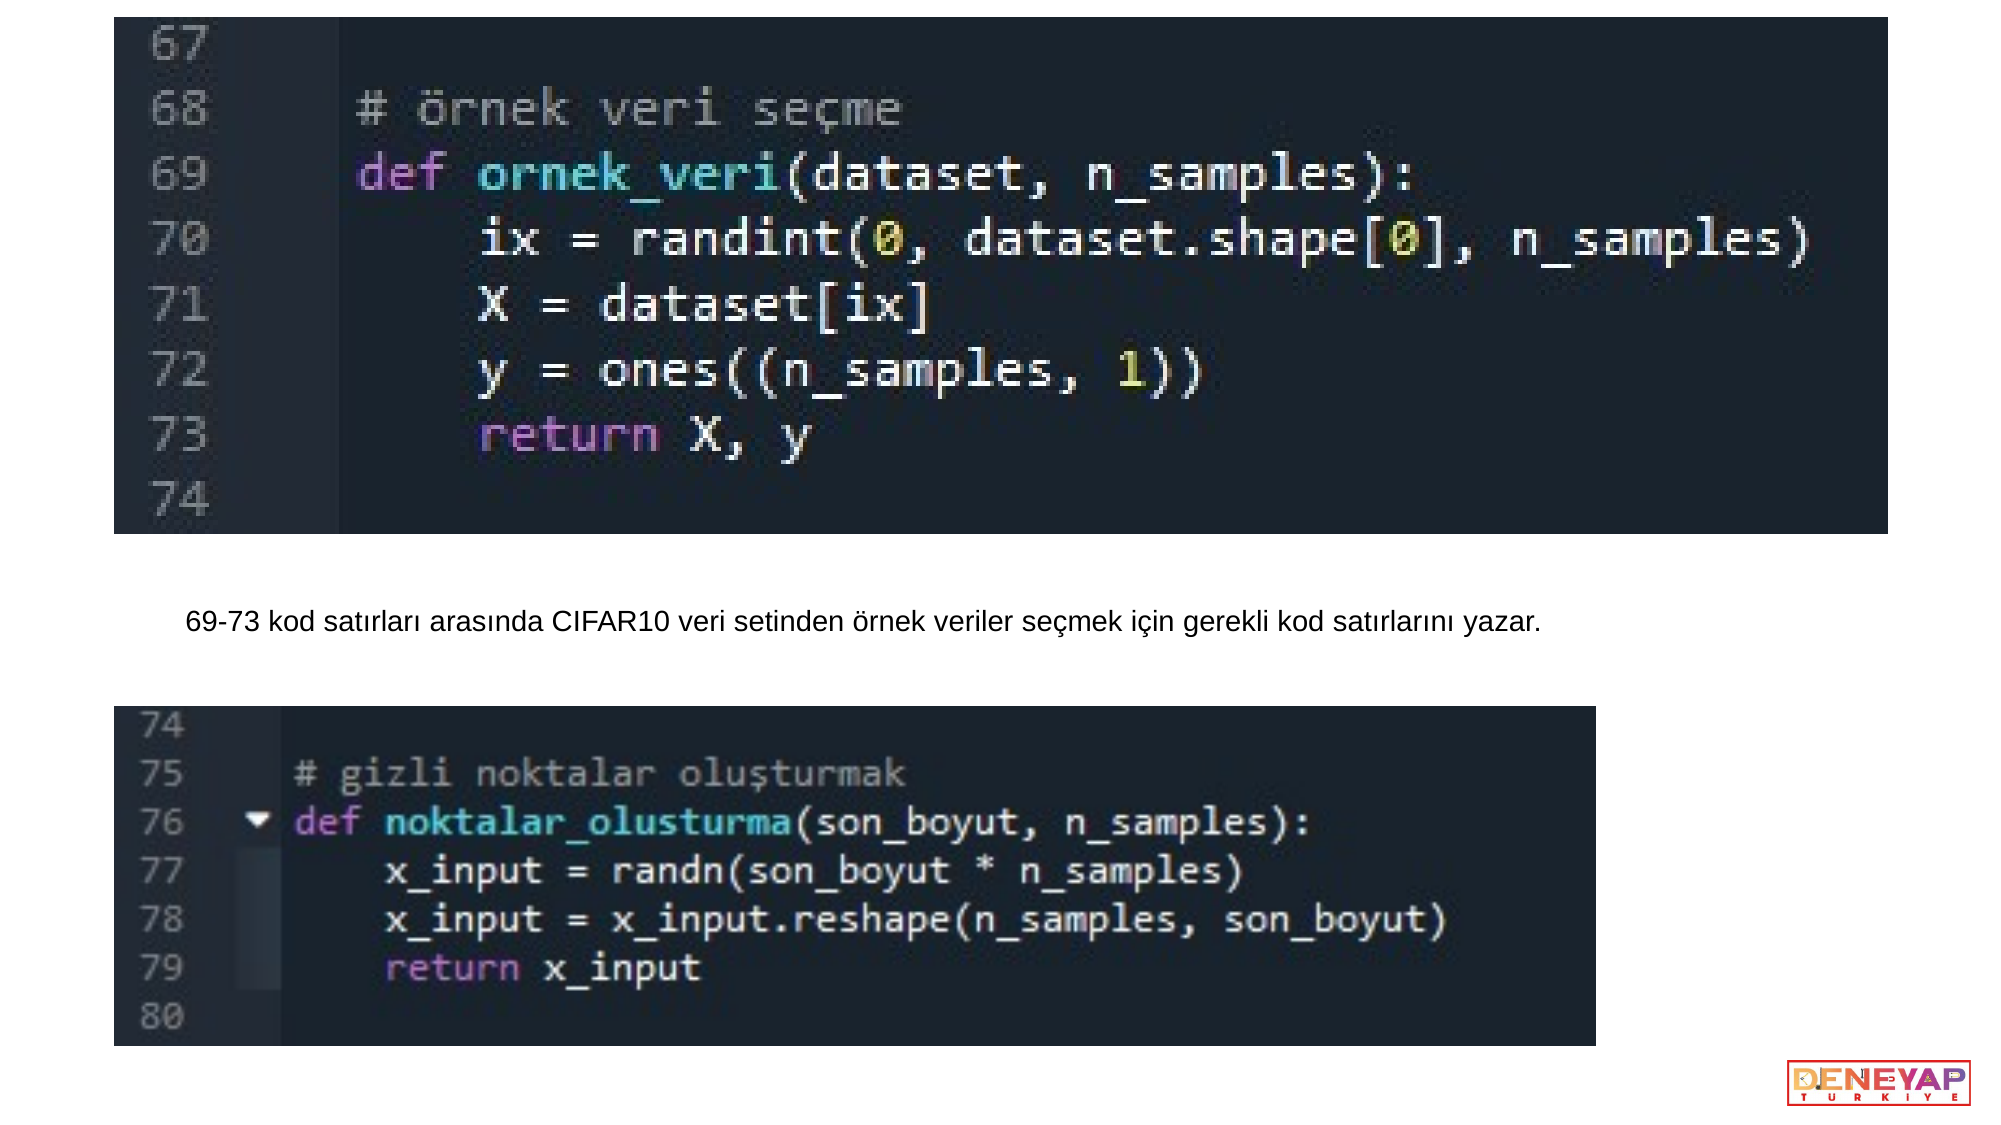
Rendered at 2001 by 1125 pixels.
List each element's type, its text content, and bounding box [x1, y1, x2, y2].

picture [113, 17, 1888, 534]
picture [1787, 1060, 1971, 1106]
picture [113, 706, 1596, 1047]
text_box 69-73 kod satırları arasında CIFAR10 veri setinden örnek veriler seçmek için gerekli kod satırlarını yazar. [162, 594, 1623, 645]
